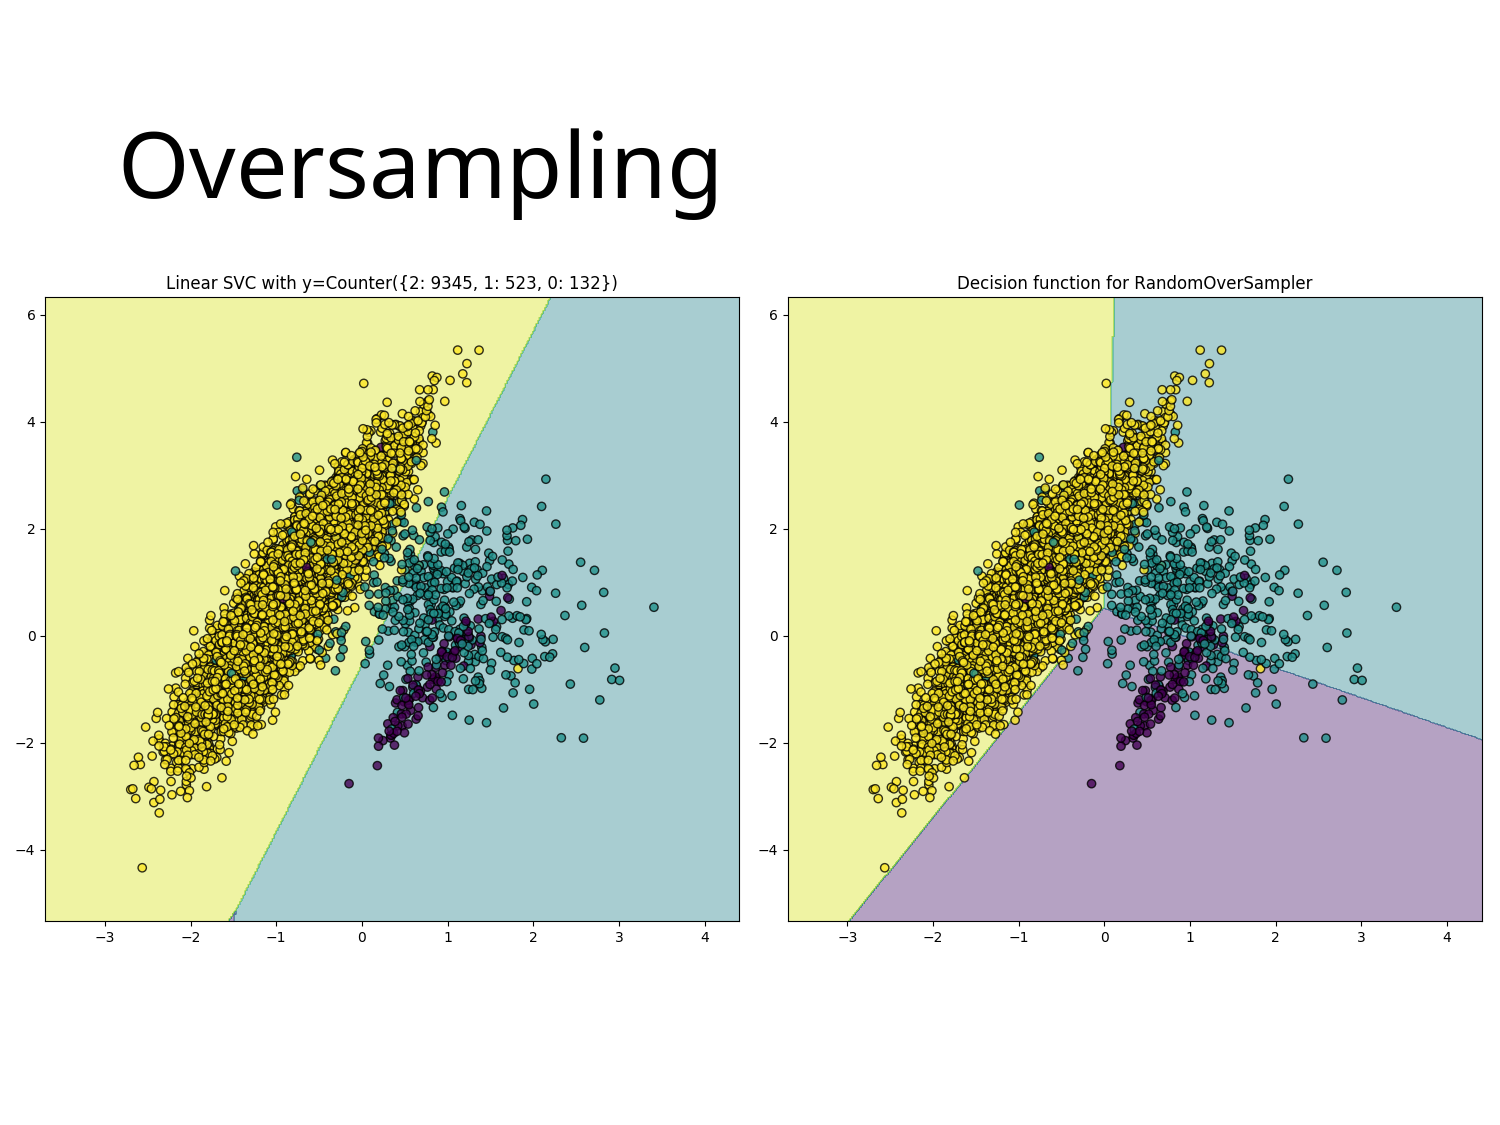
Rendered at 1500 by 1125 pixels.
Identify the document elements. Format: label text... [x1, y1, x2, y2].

picture [0, 260, 1500, 961]
title Oversampling [103, 59, 1397, 260]
